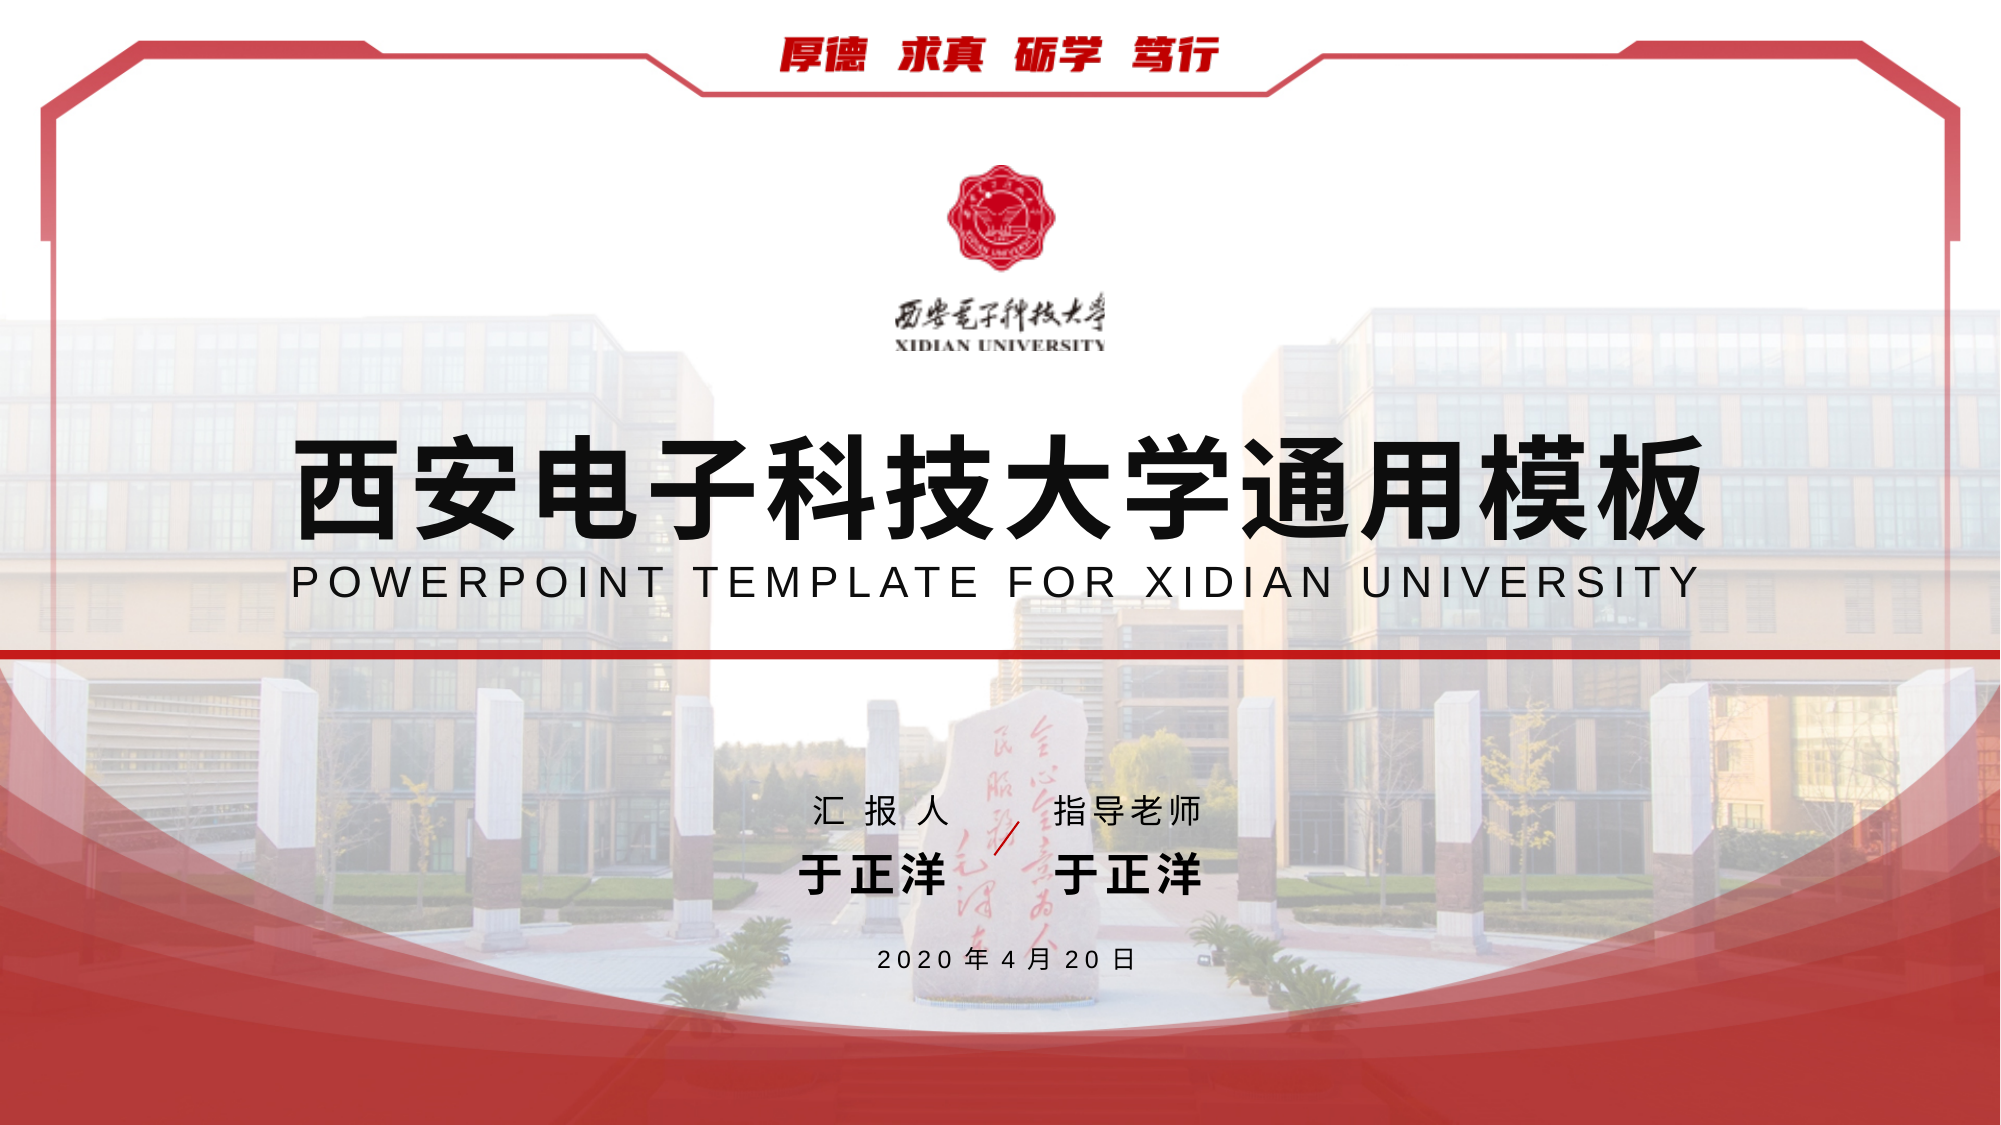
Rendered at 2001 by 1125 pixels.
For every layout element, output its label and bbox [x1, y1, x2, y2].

picture [0, 0, 2001, 1125]
text_box [0, 12, 2000, 655]
text_box [777, 782, 1224, 982]
